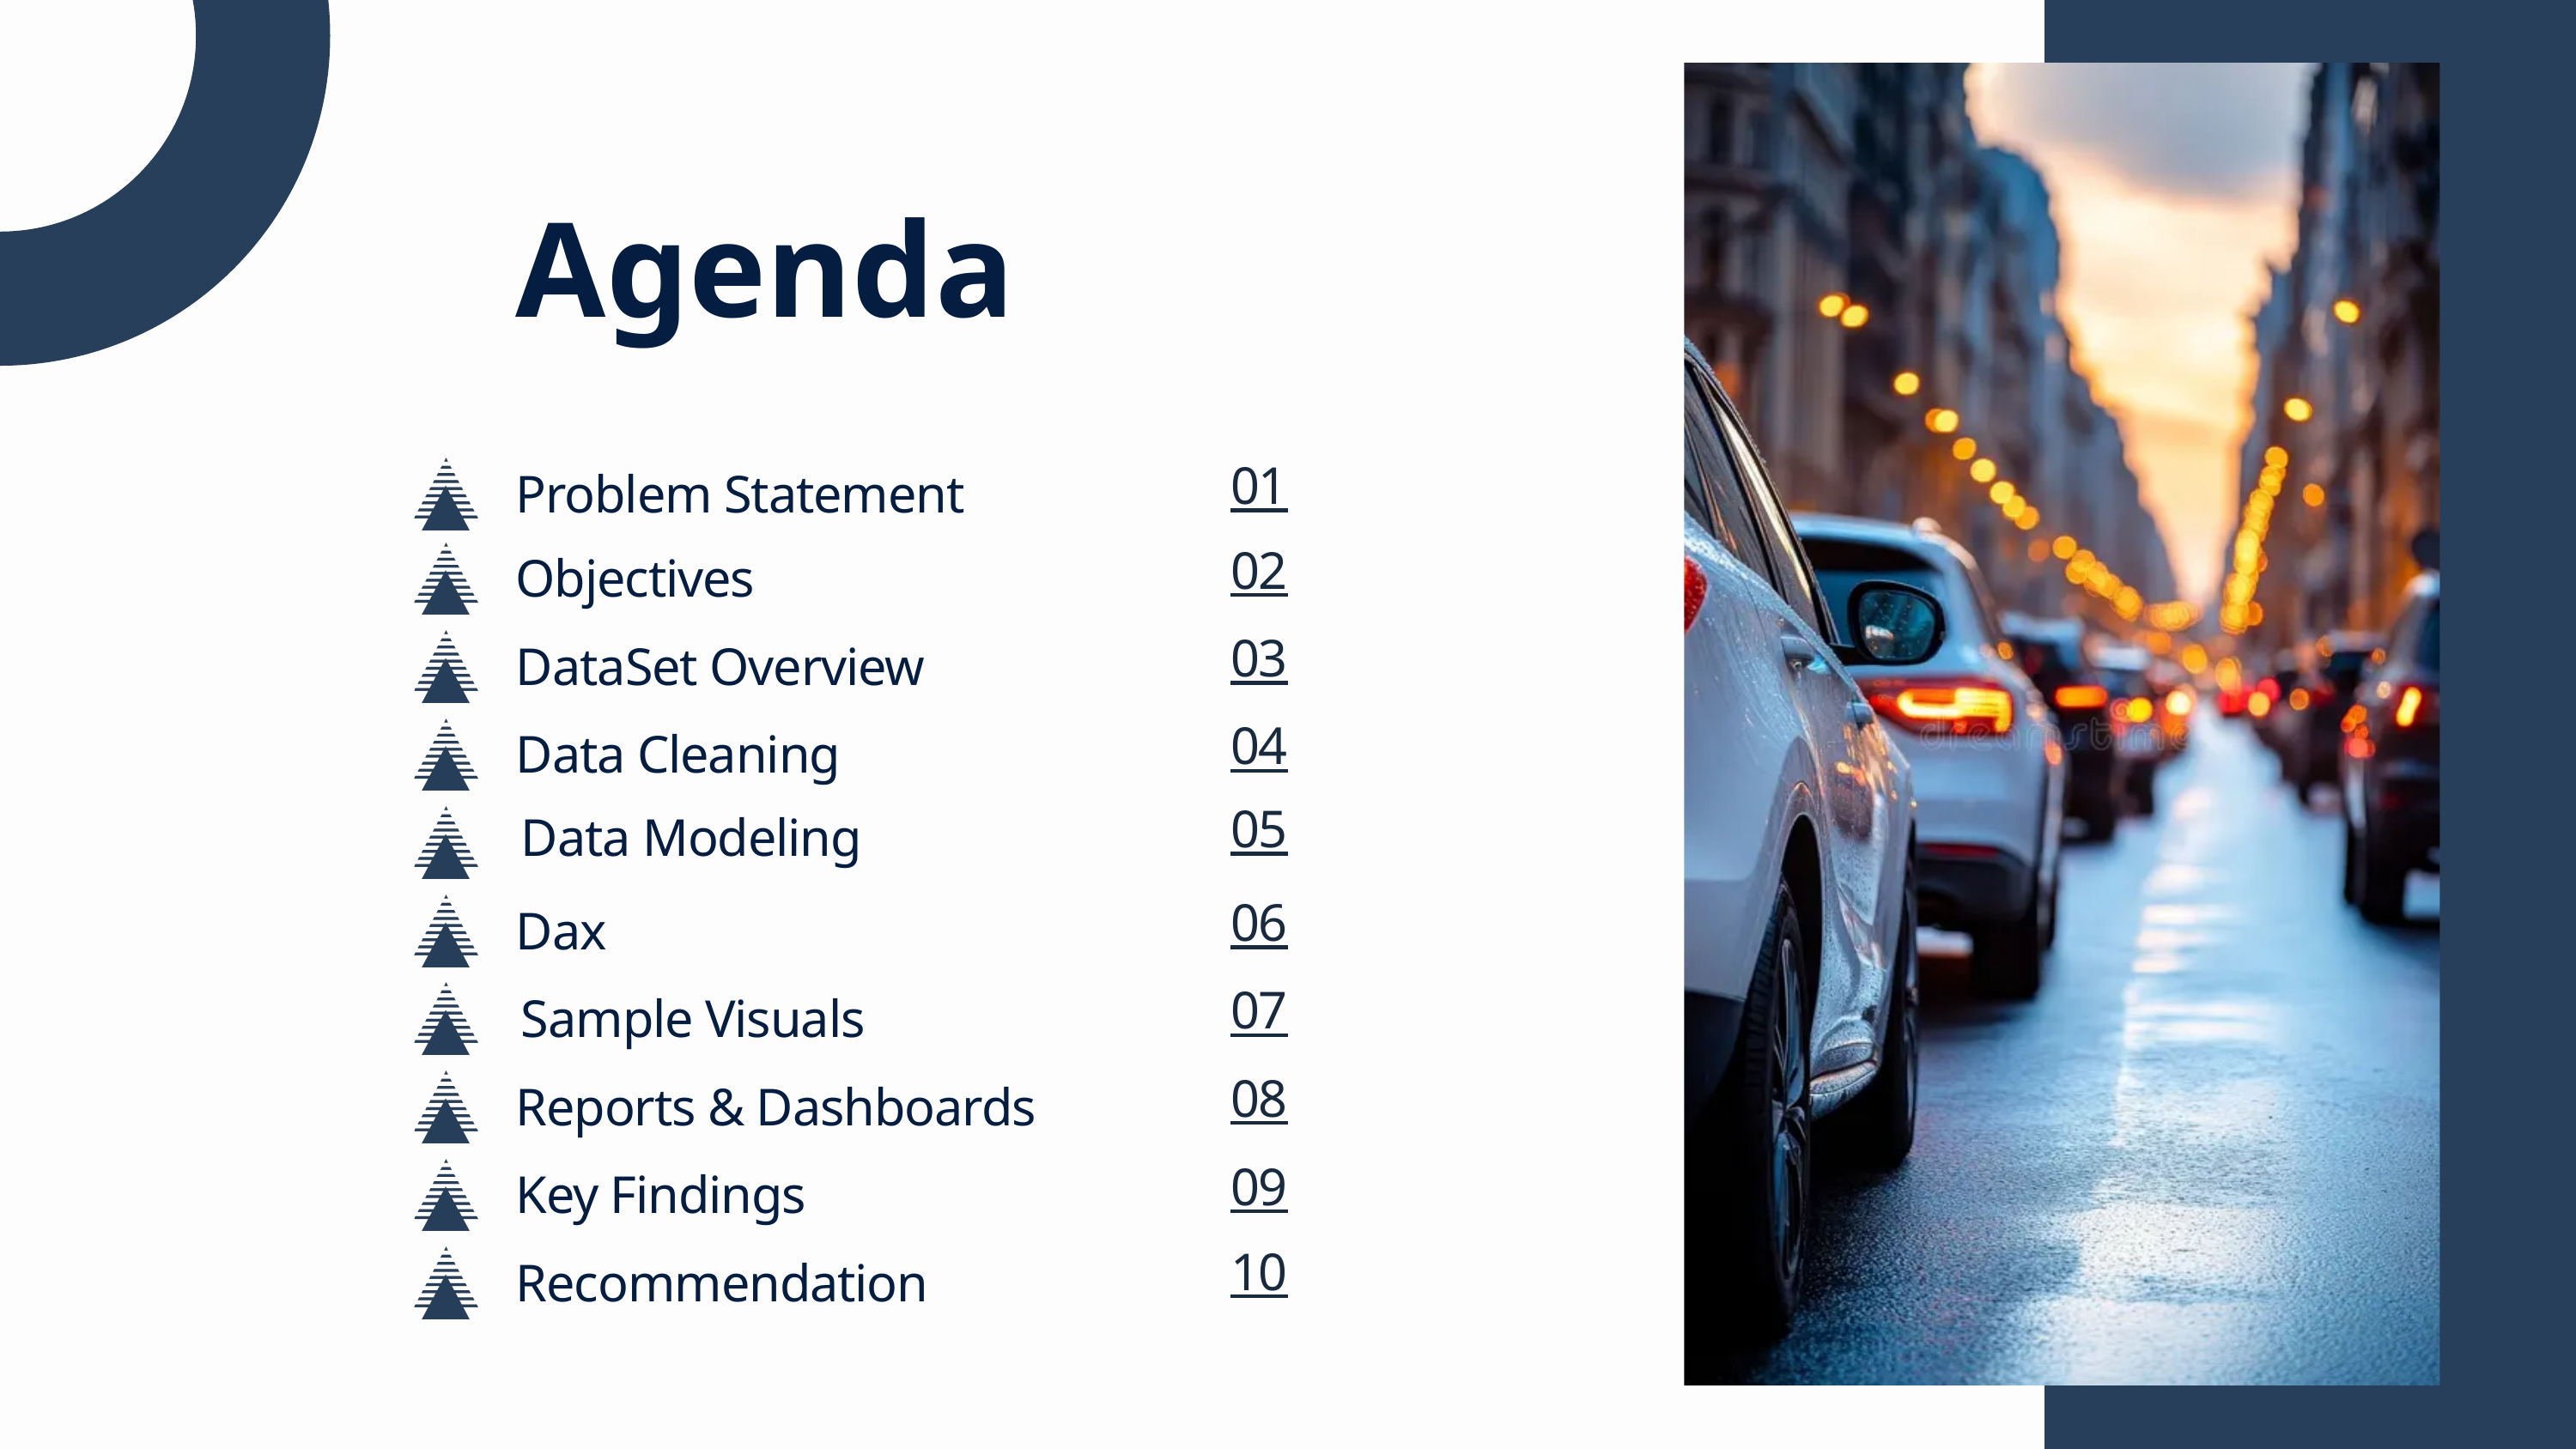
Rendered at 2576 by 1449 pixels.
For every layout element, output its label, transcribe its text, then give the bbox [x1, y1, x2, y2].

text_box 08 [1194, 1064, 1288, 1136]
text_box 06 [1194, 888, 1288, 960]
text_box [414, 718, 478, 791]
text_box [414, 1246, 478, 1319]
text_box Problem Statement [515, 451, 1048, 523]
text_box [414, 1159, 478, 1231]
text_box [414, 630, 478, 703]
text_box Sample Visuals [520, 976, 1167, 1048]
text_box Data Modeling [520, 794, 1167, 867]
text_box Reports & Dashboards [515, 1064, 1136, 1137]
text_box [414, 543, 478, 615]
text_box [1684, 63, 2041, 1386]
text_box [414, 1070, 478, 1143]
text_box [414, 894, 478, 967]
text_box 07 [1194, 976, 1288, 1048]
text_box 09 [1194, 1152, 1288, 1224]
text_box Recommendation [515, 1240, 1136, 1313]
text_box [414, 982, 478, 1055]
text_box 05 [1194, 794, 1288, 866]
text_box 10 [1194, 1237, 1288, 1309]
text_box 03 [1194, 624, 1288, 696]
text_box 01 [1194, 451, 1288, 523]
text_box 04 [1194, 712, 1288, 784]
text_box Agenda [515, 160, 1468, 343]
text_box Objectives [515, 536, 1100, 608]
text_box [0, 0, 264, 300]
text_box DataSet Overview [515, 624, 1171, 696]
text_box Dax [515, 888, 1136, 961]
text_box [2044, 0, 2576, 1449]
text_box [414, 806, 478, 879]
text_box Data Cleaning [515, 712, 1136, 784]
text_box Key Findings [515, 1152, 1136, 1224]
text_box [414, 458, 478, 530]
text_box 02 [1194, 536, 1288, 608]
